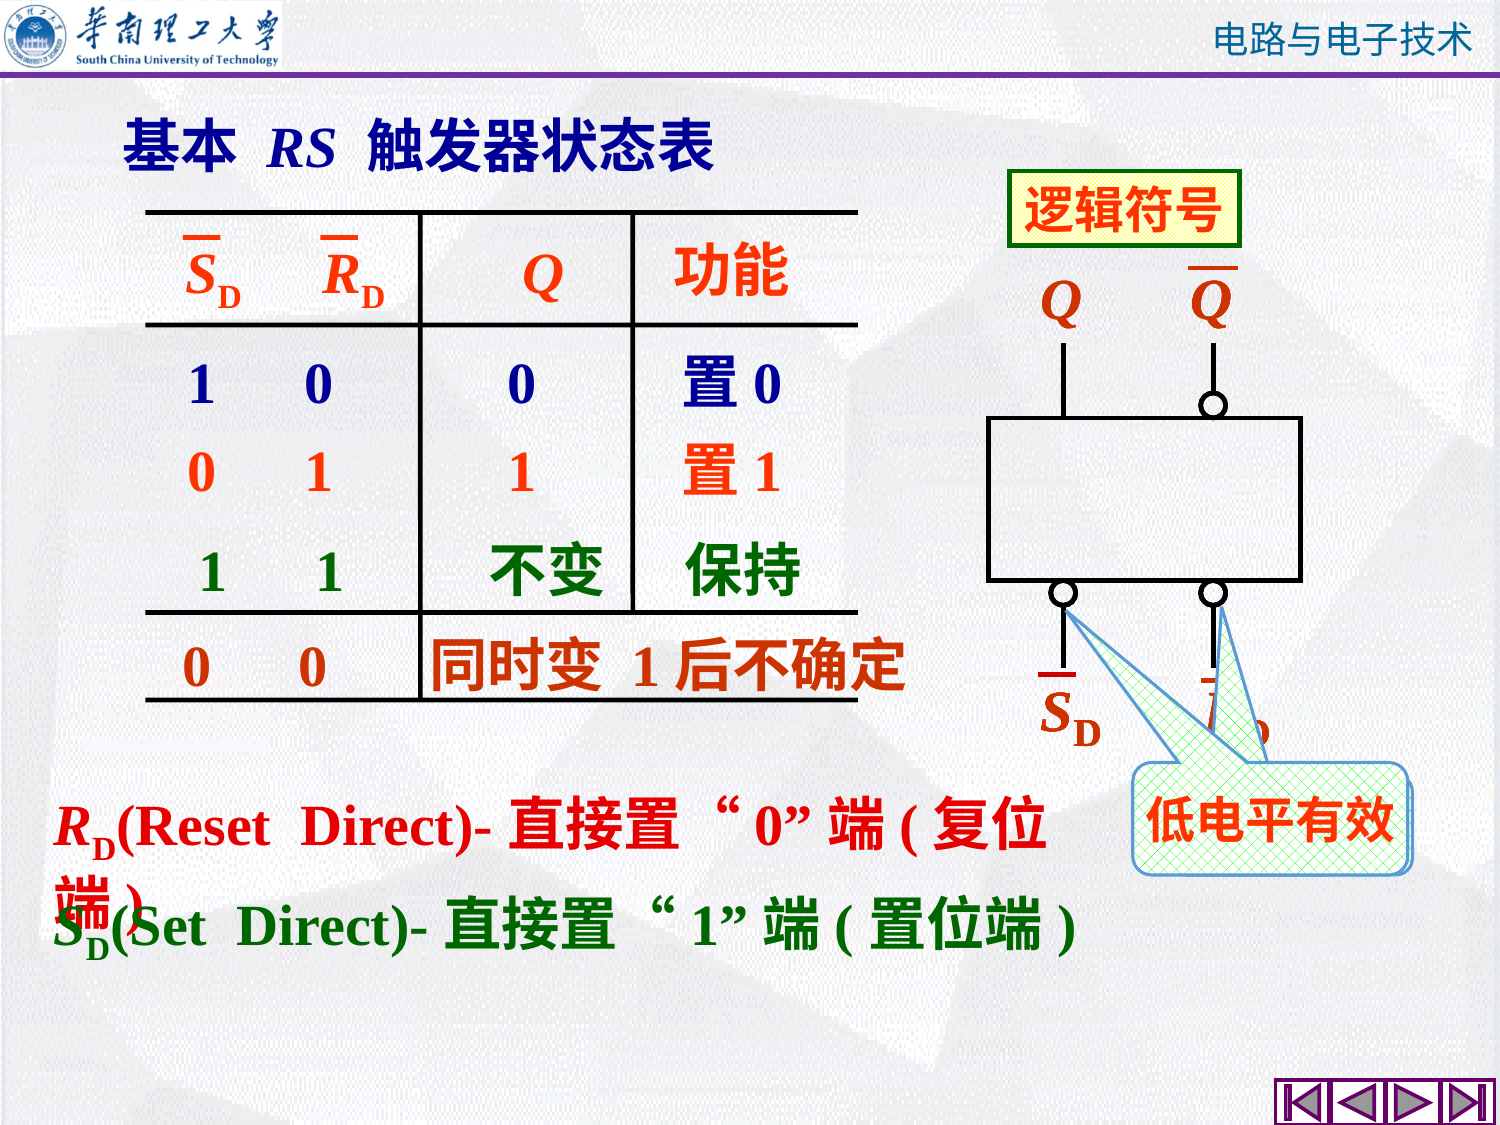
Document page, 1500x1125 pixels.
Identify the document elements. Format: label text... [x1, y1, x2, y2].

text_box 基本 RS 触发器状态表 [107, 101, 858, 187]
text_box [38, 779, 1133, 965]
text_box 逻辑符号 [1009, 171, 1240, 246]
picture [1, 0, 1500, 72]
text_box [1132, 762, 1413, 875]
picture [1, 78, 1500, 1125]
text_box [145, 212, 907, 707]
